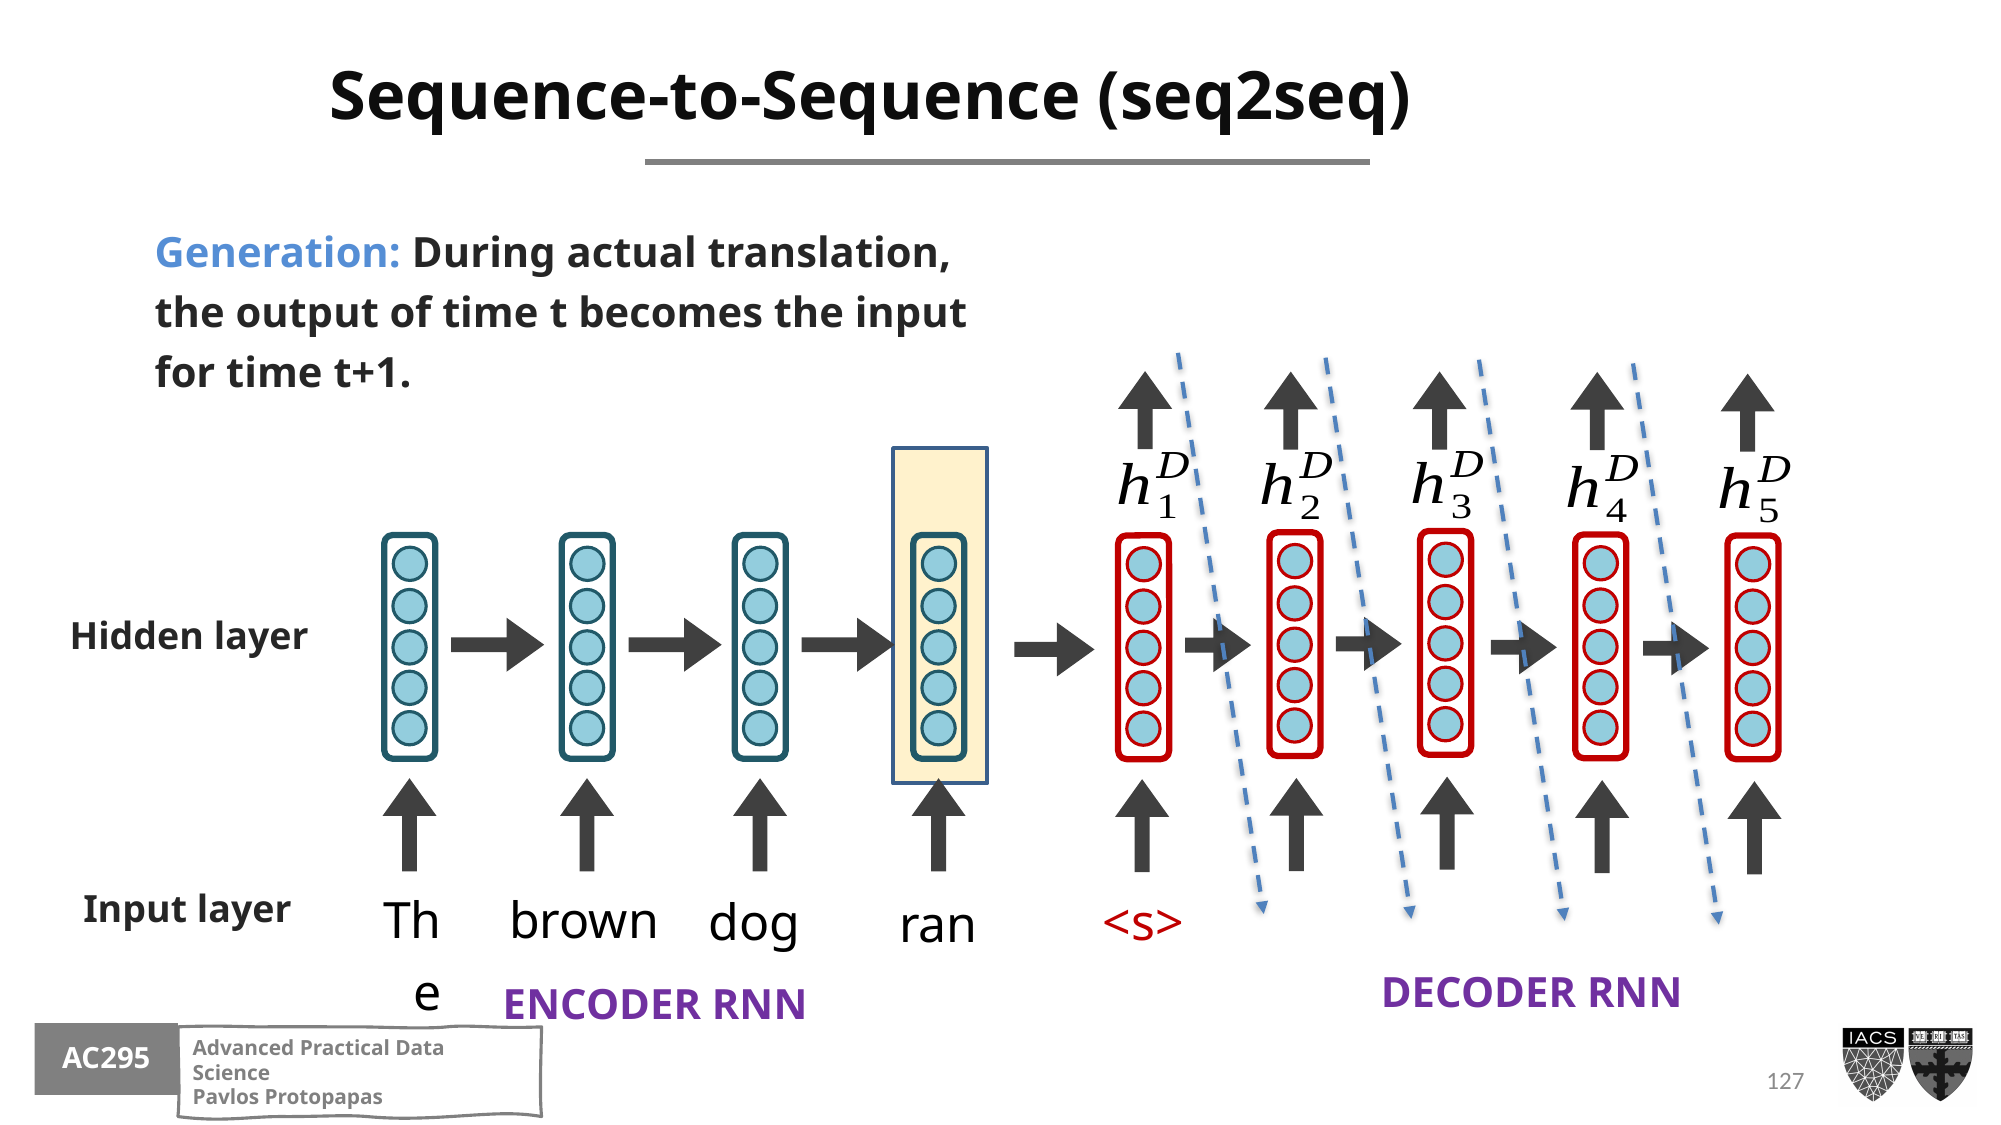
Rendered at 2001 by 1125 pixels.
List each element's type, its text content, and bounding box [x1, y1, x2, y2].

picture [1838, 1023, 1977, 1107]
text_box [1725, 779, 1784, 877]
text_box [1269, 369, 1320, 452]
text_box The [341, 868, 457, 952]
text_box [1632, 363, 1720, 925]
text_box Input layer [55, 868, 307, 947]
text_box [1269, 775, 1320, 874]
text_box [1269, 618, 1320, 670]
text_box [1177, 352, 1264, 915]
text_box [380, 776, 439, 868]
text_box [1724, 621, 1866, 674]
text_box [1416, 616, 1473, 669]
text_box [1570, 620, 1627, 673]
text_box [148, 236, 1878, 991]
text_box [1031, 621, 1172, 674]
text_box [1478, 359, 1566, 921]
text_box Hidden layer [38, 595, 324, 673]
text_box [1116, 369, 1172, 452]
text_box [558, 776, 616, 868]
text_box [1724, 371, 1777, 454]
text_box [909, 776, 968, 873]
text_box dog [652, 871, 857, 946]
text_box ran [836, 873, 1041, 946]
text_box [1570, 369, 1627, 453]
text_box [648, 621, 825, 673]
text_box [444, 947, 1743, 1038]
text_box [1113, 777, 1172, 871]
text_box [1416, 369, 1469, 452]
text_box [1325, 357, 1412, 920]
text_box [475, 621, 646, 673]
text_box brown [482, 868, 686, 946]
text_box [1573, 778, 1627, 876]
title Sequence-to-Sequence (seq2seq) [137, 45, 1605, 236]
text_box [826, 621, 1031, 673]
text_box [1418, 774, 1473, 872]
text_box <s> [1067, 871, 1219, 946]
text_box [297, 621, 473, 673]
text_box Generation: During actual translation, the output of time t becomes the input for time t+1. [139, 208, 1025, 450]
text_box [731, 776, 789, 871]
